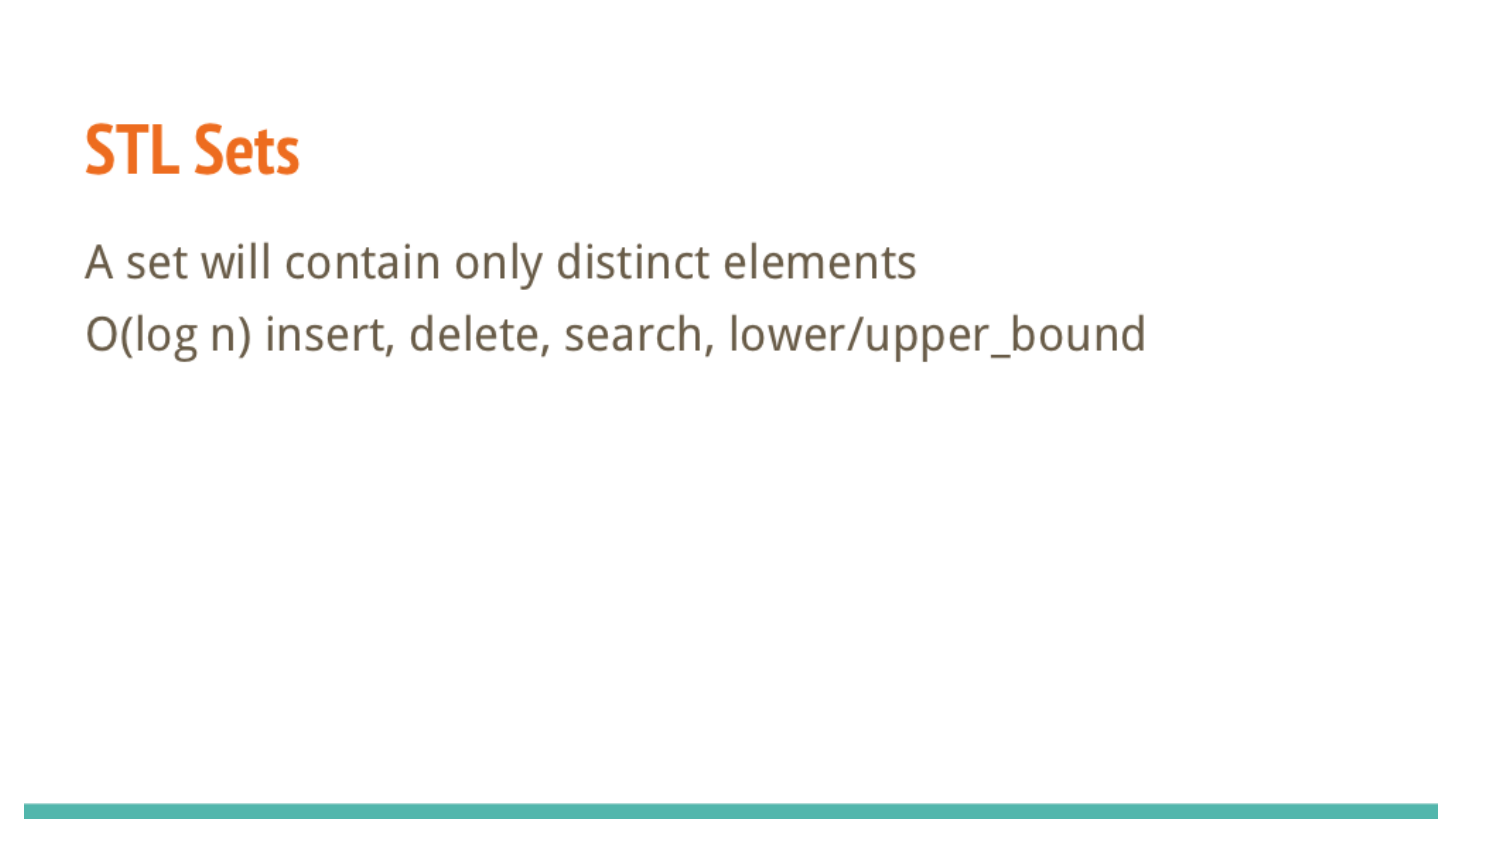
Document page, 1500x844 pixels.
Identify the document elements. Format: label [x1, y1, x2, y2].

picture [24, 24, 1438, 819]
